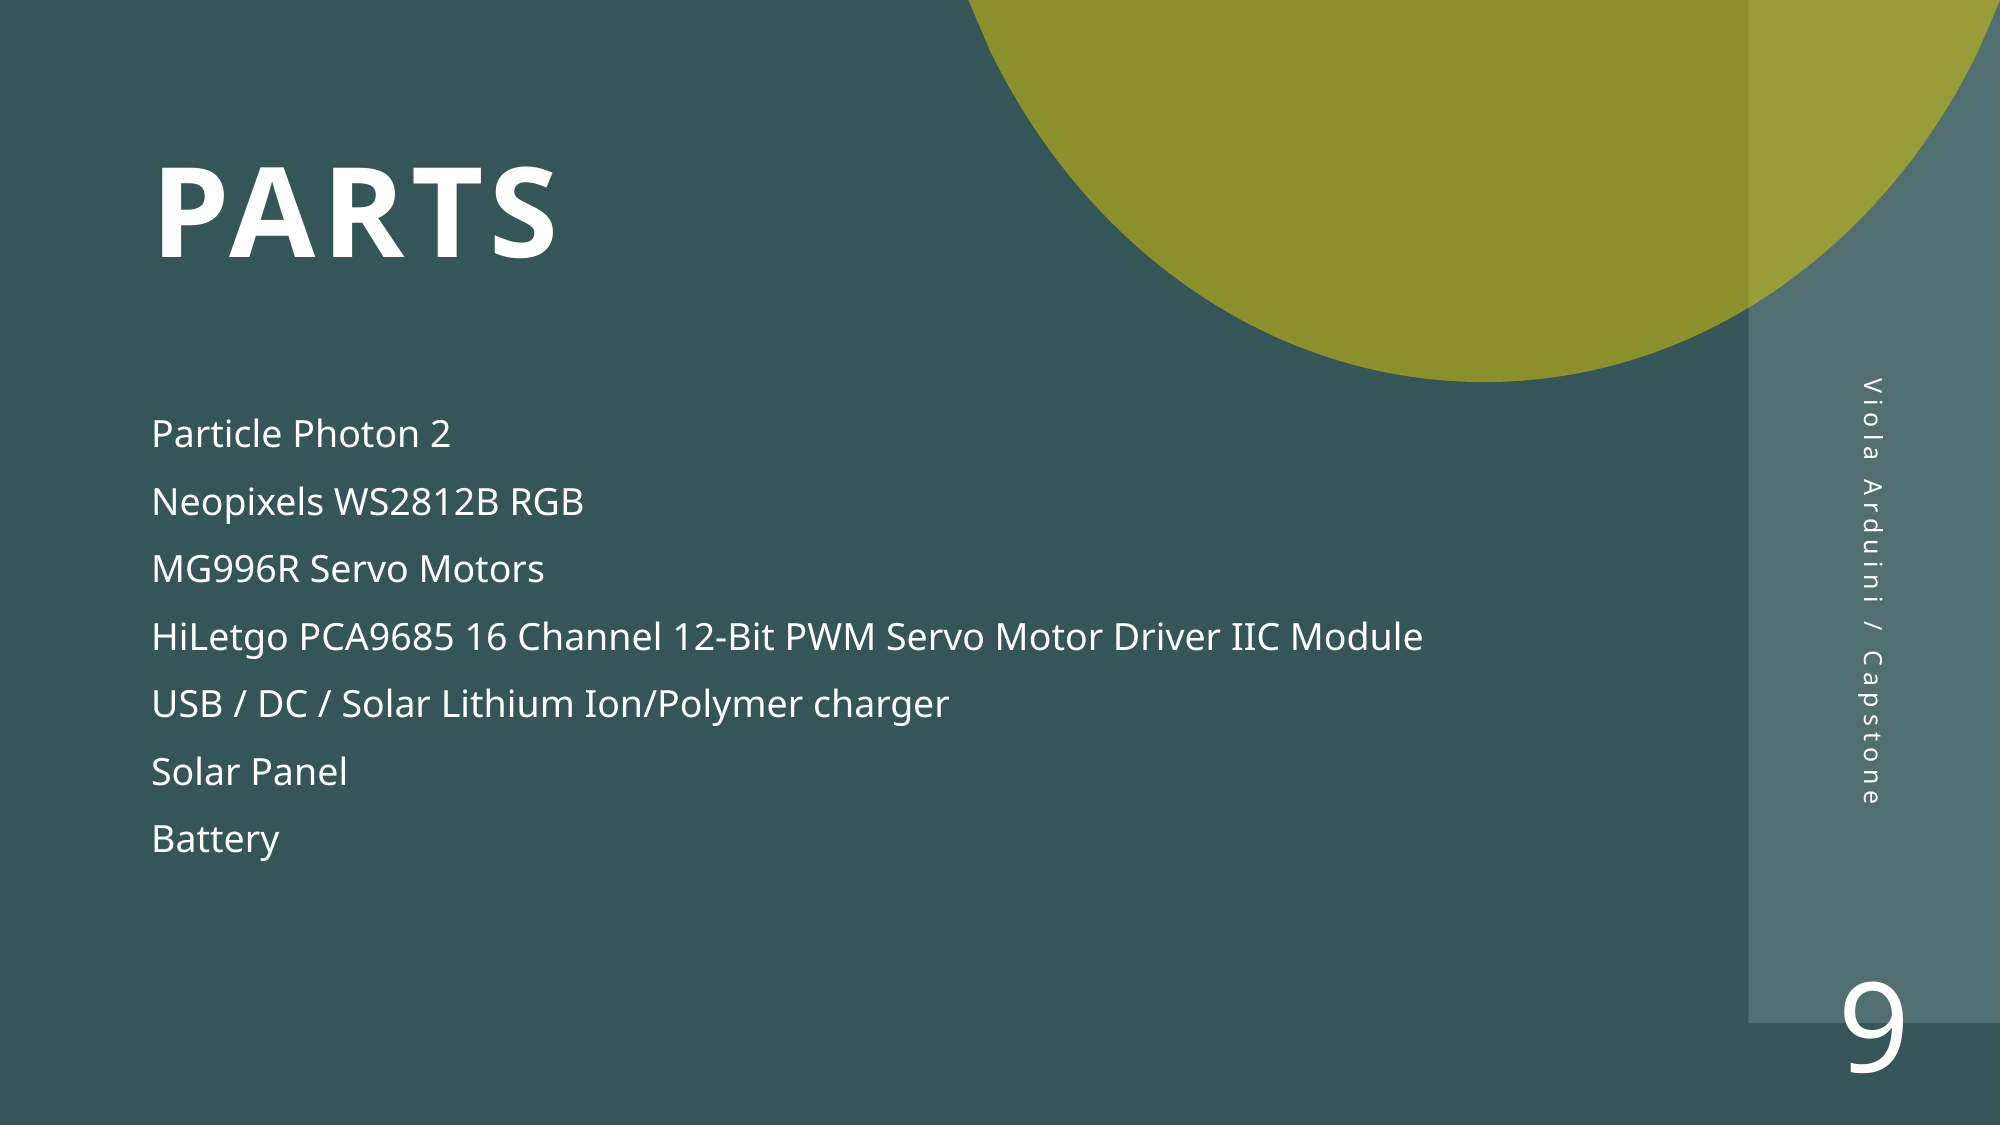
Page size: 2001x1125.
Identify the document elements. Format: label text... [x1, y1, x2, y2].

slide_number 9 [1748, 940, 2000, 1125]
title Parts [136, 142, 1001, 380]
text_box Particle Photon 2 Neopixels WS2812B RGB MG996R Servo Motors HiLetgo PCA9685 16 Channel 12-Bit PWM Servo Motor Driver IIC Module USB / DC / Solar Lithium Ion/Polymer charger Solar Panel Battery [136, 380, 1612, 1048]
footer Viola Arduini / Capstone [1748, 243, 2000, 940]
